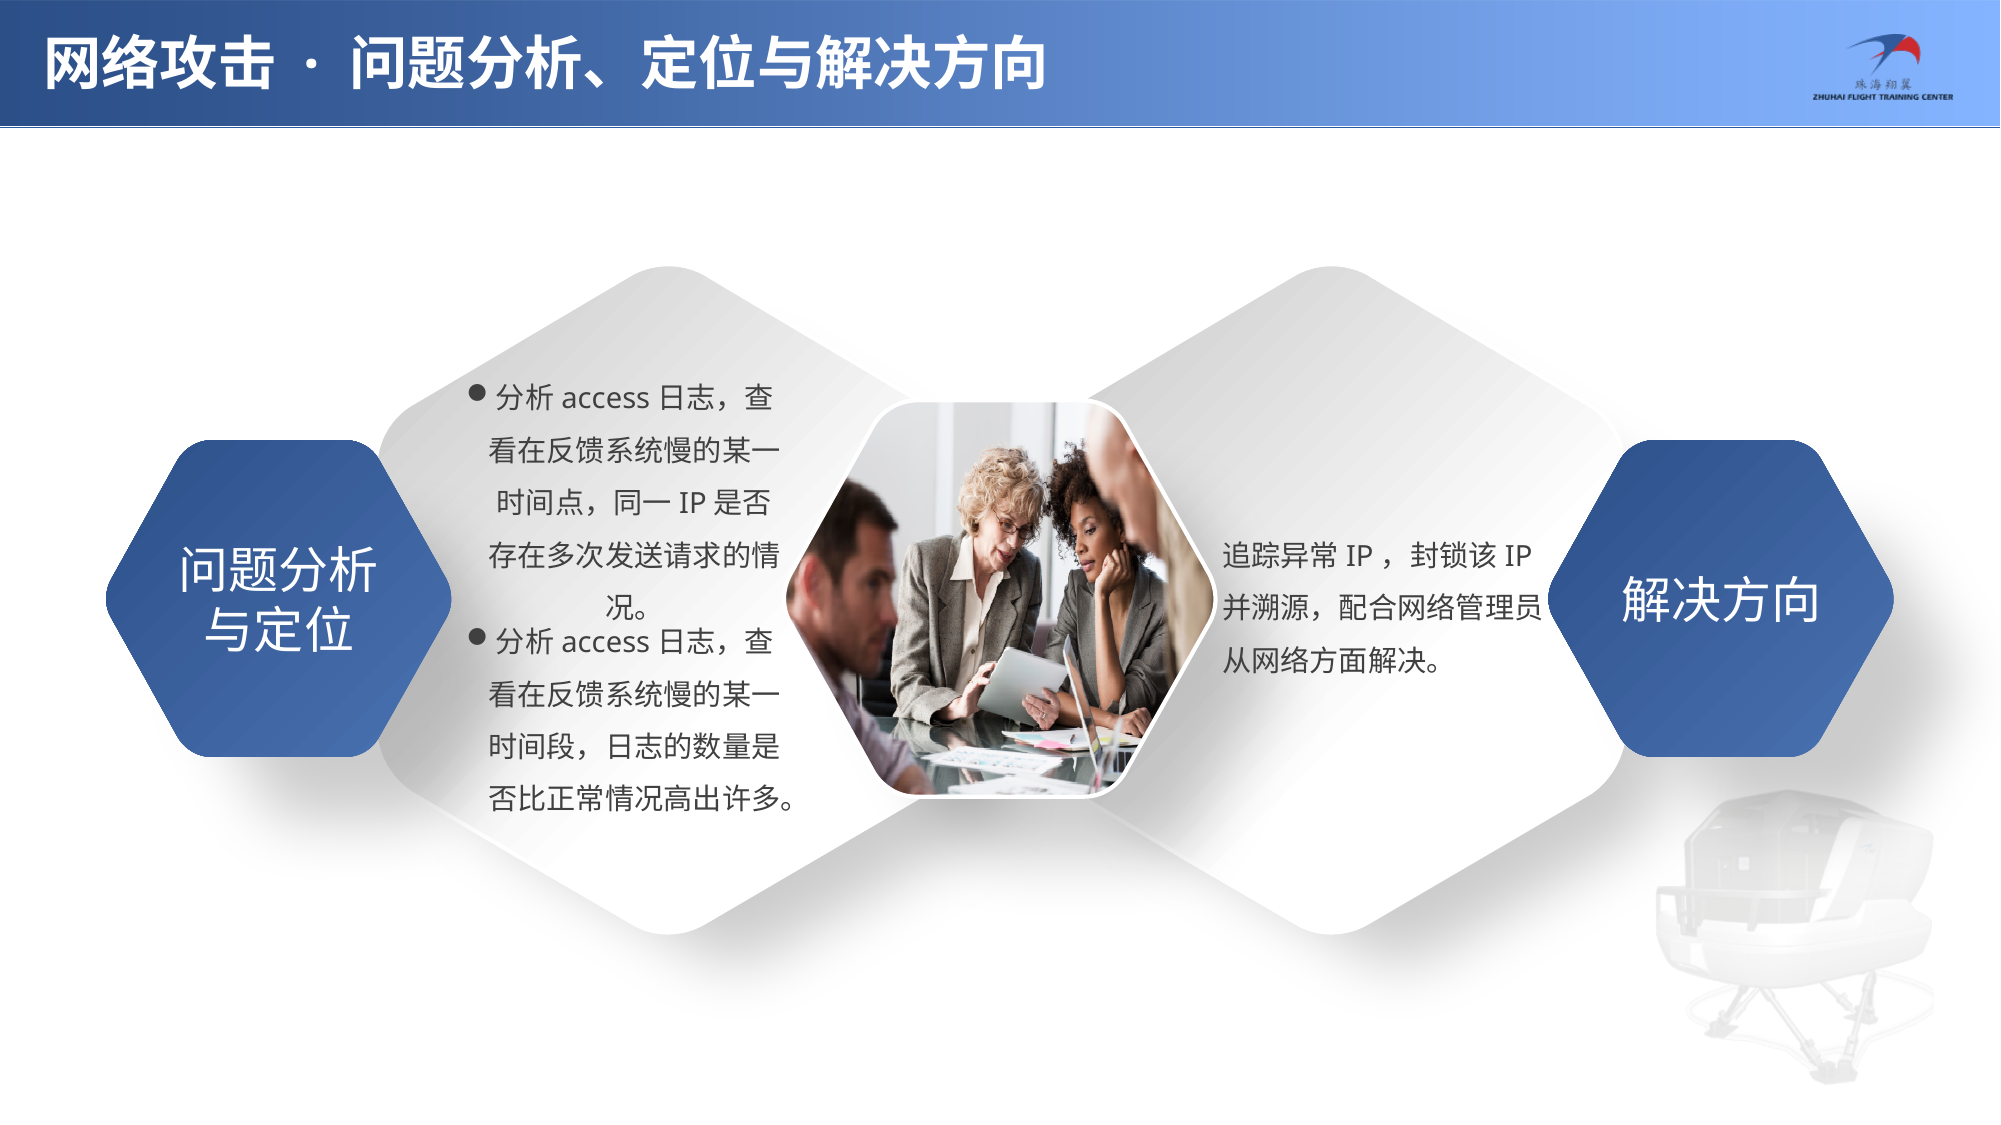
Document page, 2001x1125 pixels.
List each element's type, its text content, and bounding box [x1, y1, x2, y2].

text_box [1081, 264, 1623, 563]
text_box [495, 264, 918, 560]
text_box [466, 637, 908, 933]
text_box 追踪异常IP，封锁该IP并溯源，配合网络管理员从网络方面解决。 [1207, 512, 1561, 685]
picture [0, 0, 2000, 126]
text_box [376, 385, 443, 516]
text_box 分析access日志，查看在反馈系统慢的某一时间段，日志的数量是否比正常情况高出许多。 [443, 598, 797, 823]
text_box [1196, 633, 1623, 933]
text_box [797, 400, 1207, 797]
list 网络攻击 · 问题分析、定位与解决方向 [28, 27, 1561, 103]
text_box 问题分析 与定位 [106, 440, 443, 757]
text_box 解决方向 [1561, 440, 1894, 757]
picture [1654, 787, 1934, 1085]
text_box 分析access日志，查看在反馈系统慢的某一时间点，同一IP是否存在多次发送请求的情况。 [443, 354, 797, 598]
